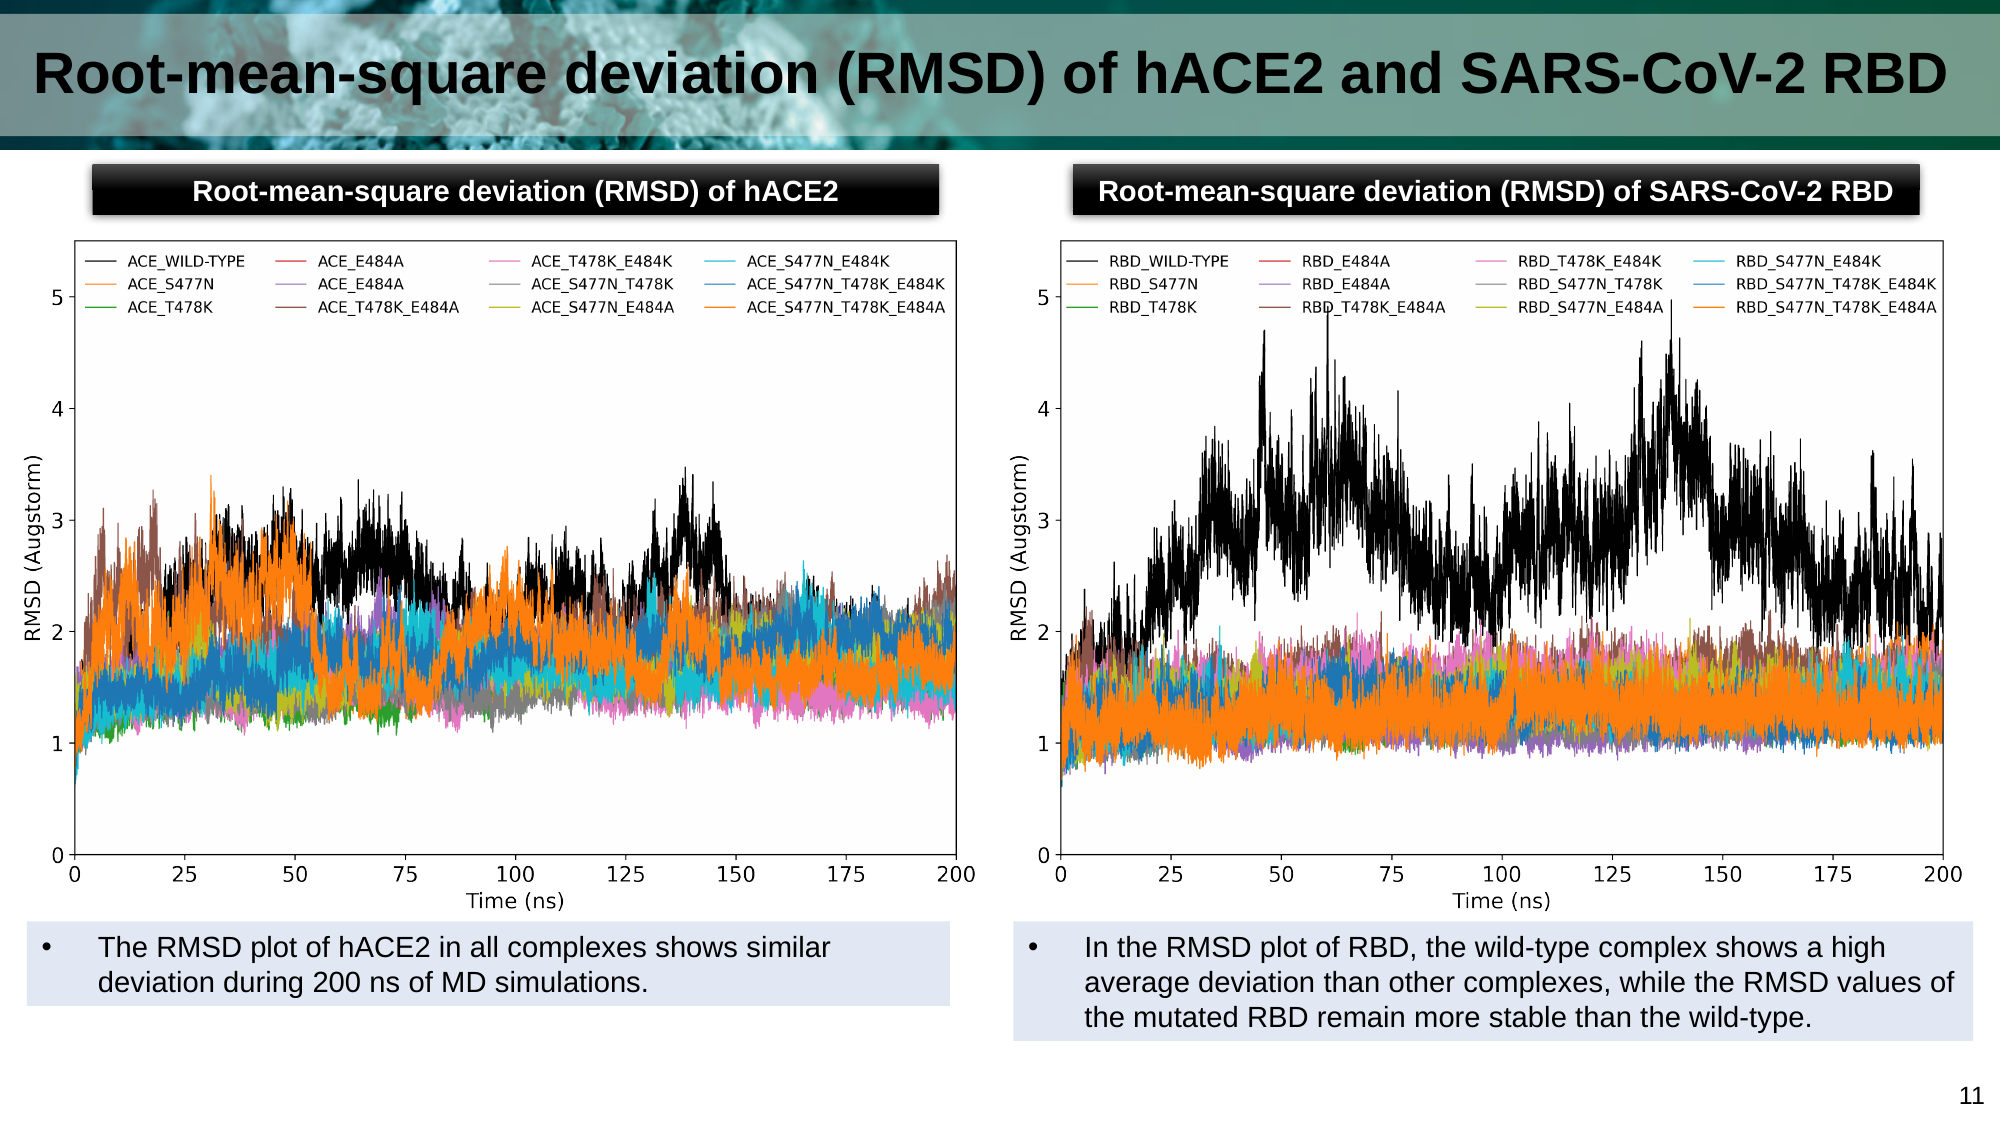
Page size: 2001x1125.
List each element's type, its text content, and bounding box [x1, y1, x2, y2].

picture [13, 230, 987, 923]
picture [999, 230, 1974, 923]
text_box Root-mean-square deviation (RMSD) of SARS-CoV-2 RBD [1073, 164, 1920, 215]
slide_number 10 [1550, 1065, 2000, 1125]
text_box The RMSD plot of hACE2 in all complexes shows similar deviation during 200 ns of MD simulations. [26, 923, 950, 1006]
picture [0, 0, 2000, 150]
text_box Root-mean-square deviation (RMSD) of hACE2 [92, 164, 940, 215]
text_box In the RMSD plot of RBD, the wild-type complex shows a high average deviation than other complexes, while the RMSD values of the mutated RBD remain more stable than the wild-type. [1013, 923, 1974, 1041]
